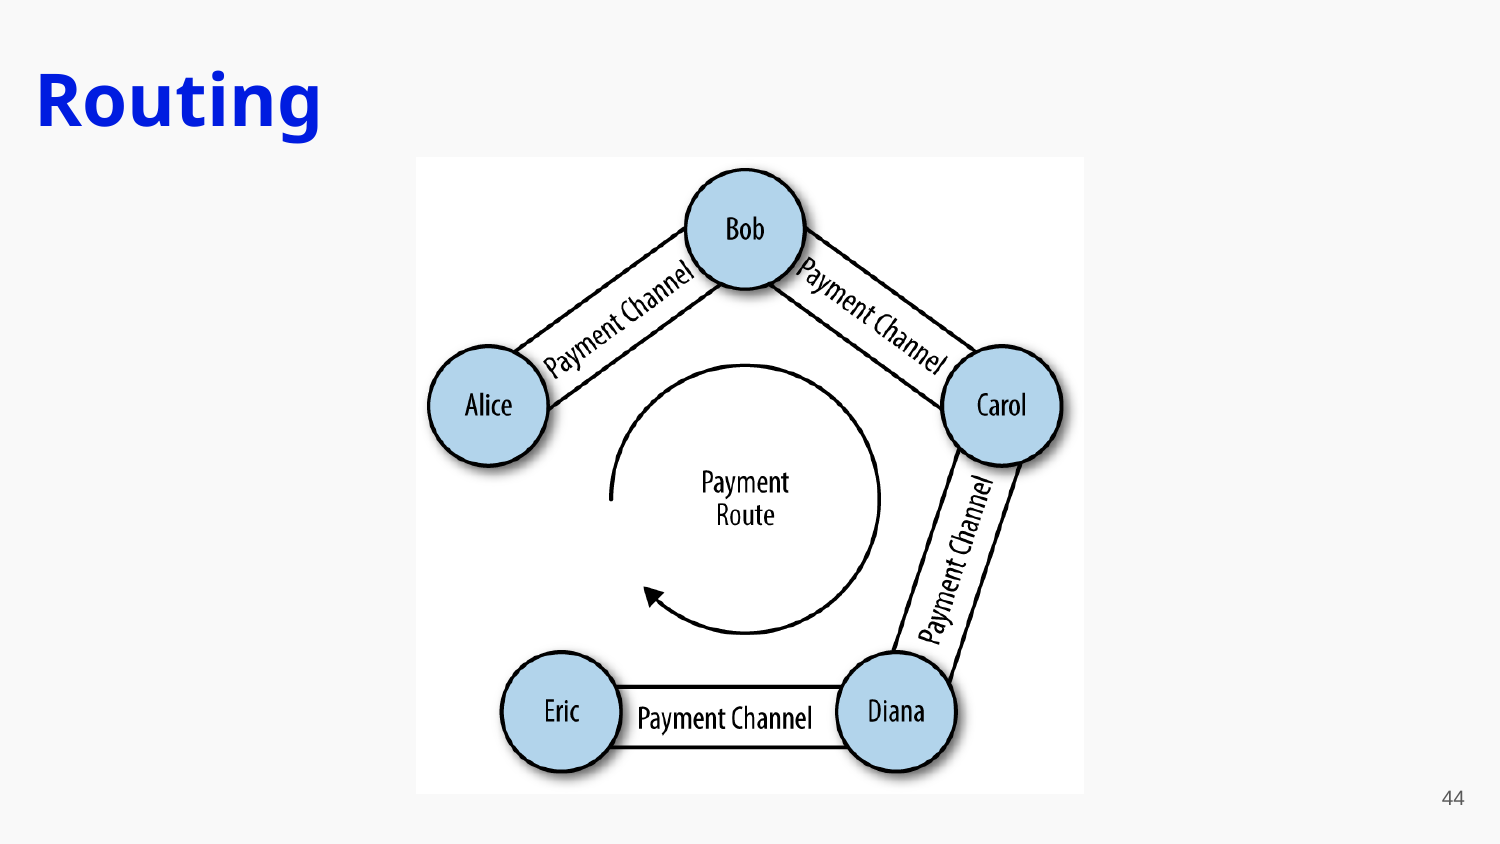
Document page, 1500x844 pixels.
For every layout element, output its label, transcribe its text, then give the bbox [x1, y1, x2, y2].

slide_number ‹#› [1389, 764, 1480, 830]
picture [415, 157, 1084, 794]
text_box Routing [19, 38, 1250, 157]
